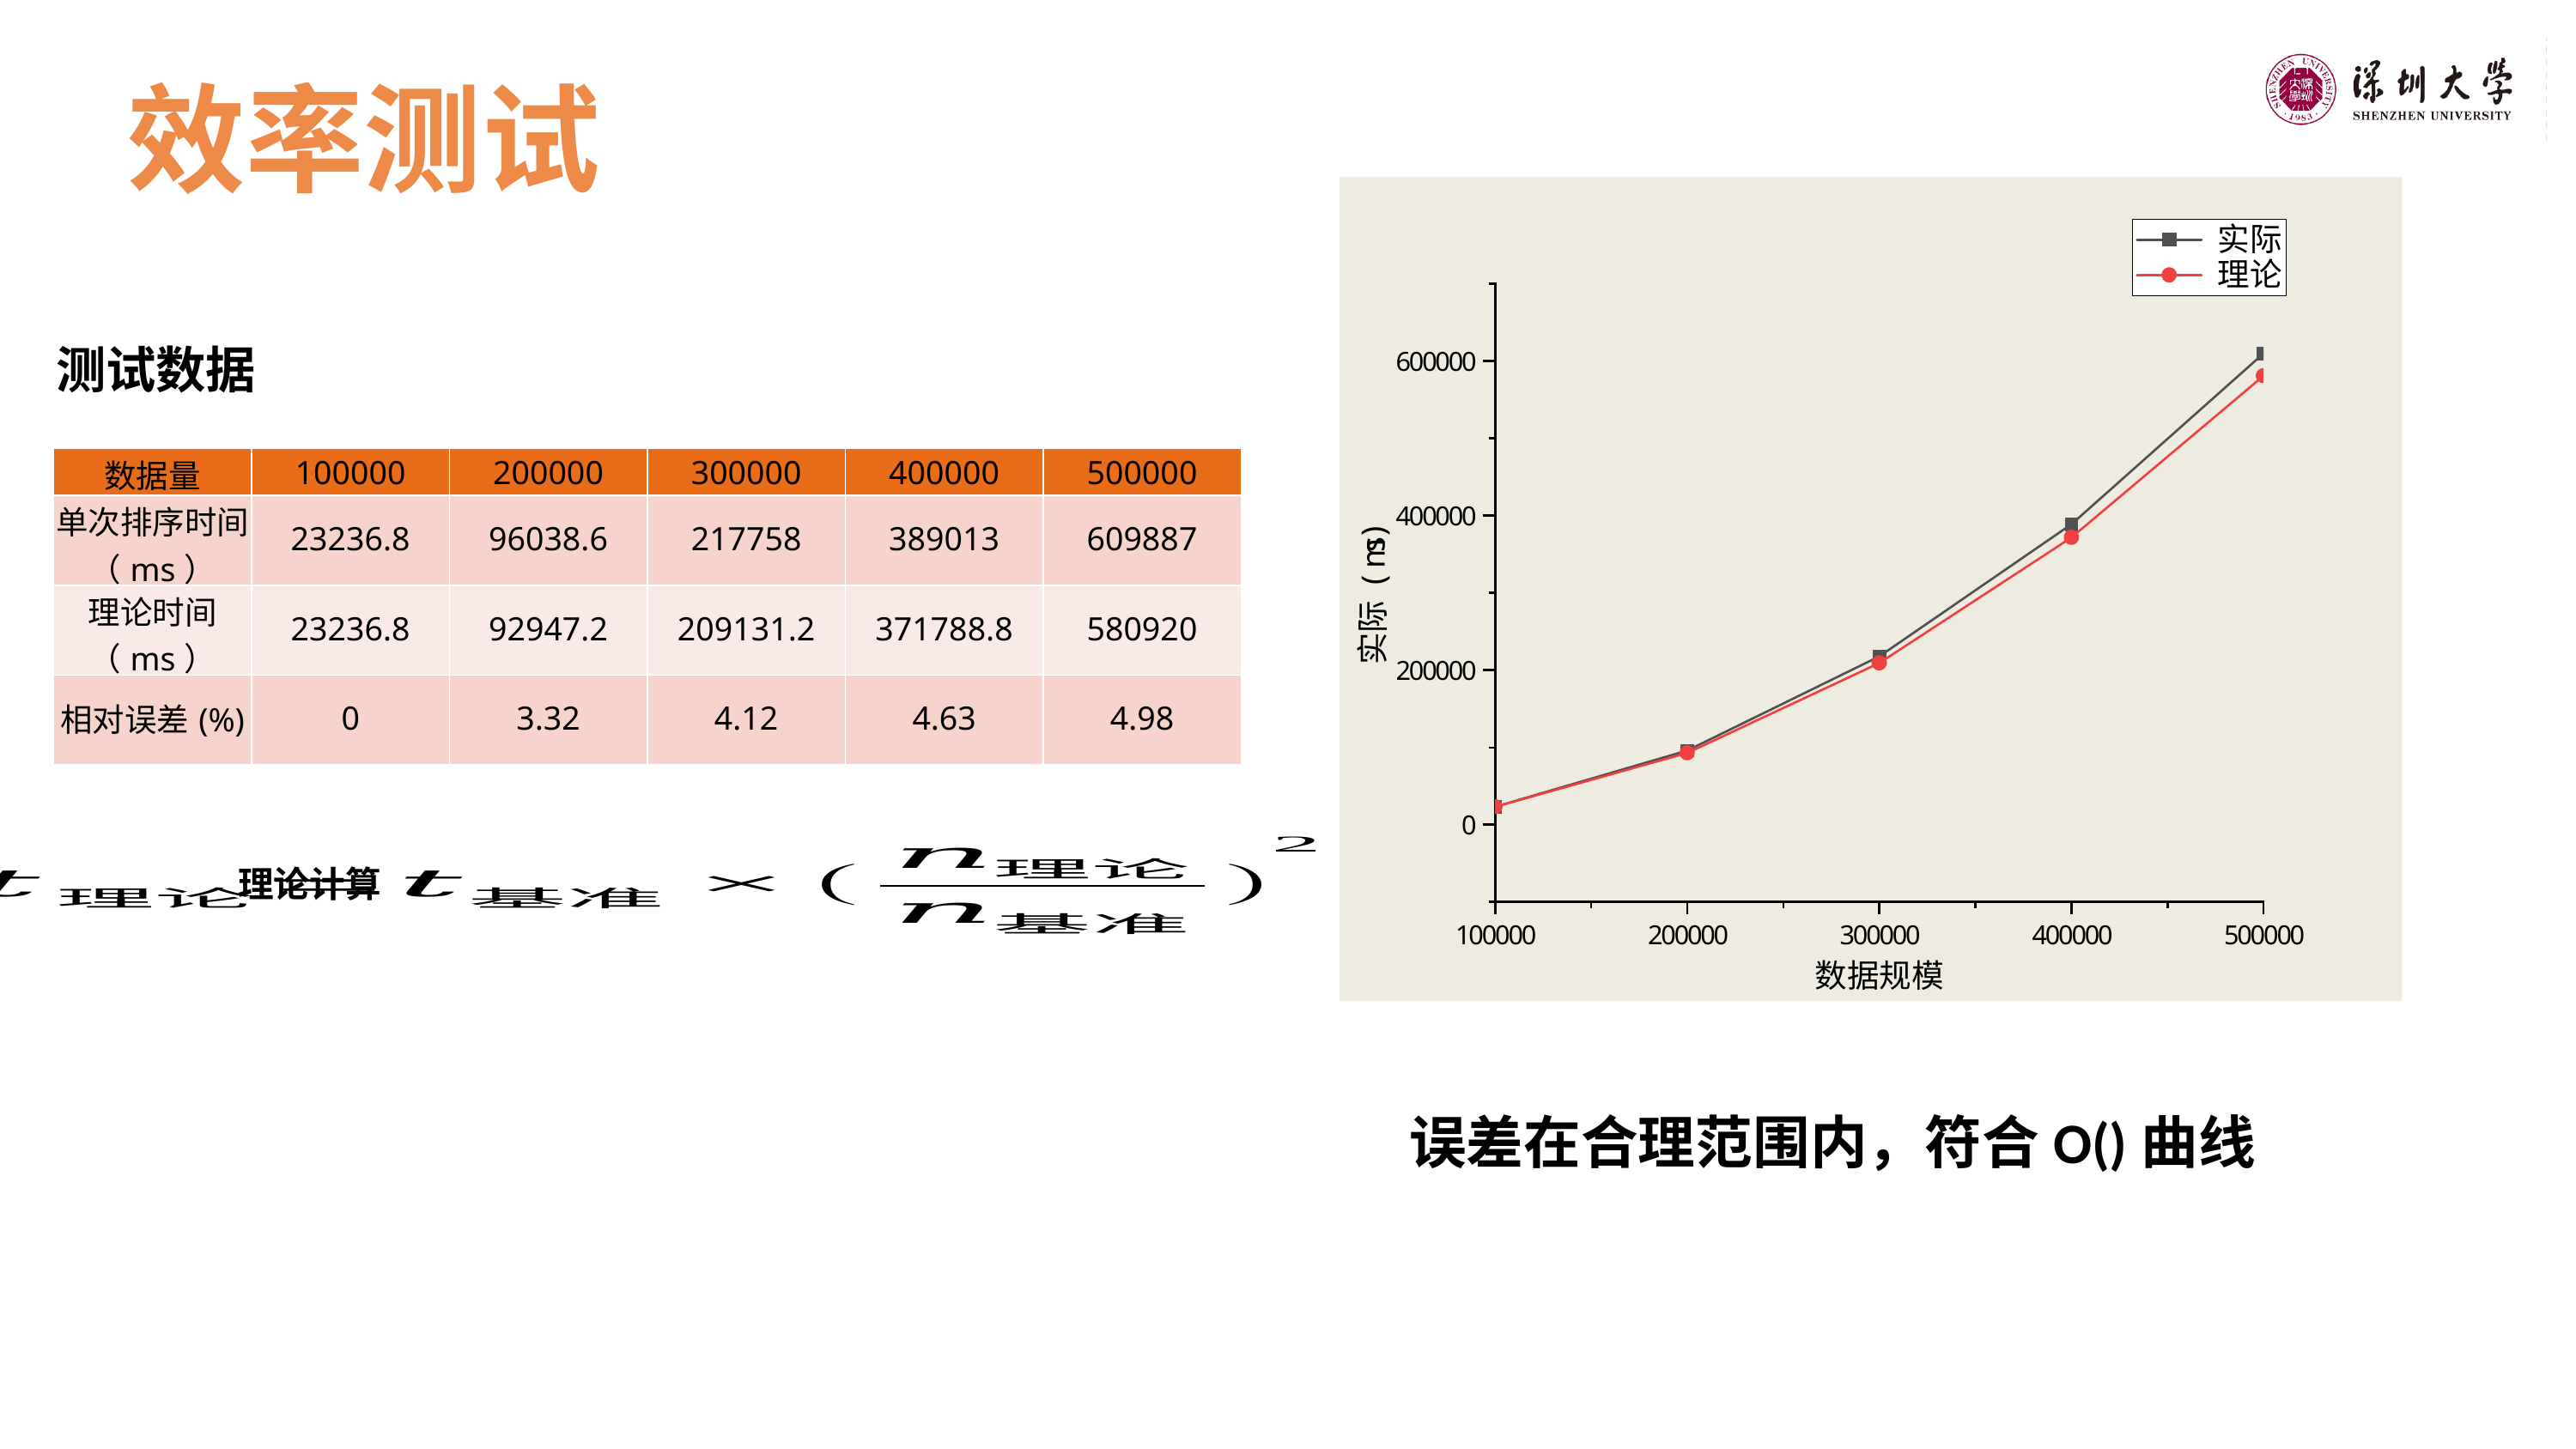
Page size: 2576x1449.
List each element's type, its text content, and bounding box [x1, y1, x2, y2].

table_cell 209131.2 [648, 586, 845, 675]
table_cell 单次排序时间（ms） [54, 496, 251, 585]
table_header 数据量 [54, 449, 251, 494]
table_cell 217758 [648, 496, 845, 585]
table_cell 理论时间 （ms） [54, 586, 251, 675]
table_header 400000 [846, 449, 1042, 494]
text_box [1340, 177, 2403, 182]
table_cell 4.63 [846, 676, 1042, 764]
picture [1293, 183, 2421, 1046]
table_cell 96038.6 [450, 496, 647, 585]
table_cell 相对误差(%) [54, 676, 251, 764]
table_header 200000 [450, 449, 647, 494]
table_cell 92947.2 [450, 586, 647, 675]
text_box 理论计算 [225, 855, 537, 912]
table_header 100000 [252, 449, 449, 494]
table_cell 4.98 [1044, 676, 1241, 764]
table_cell 389013 [846, 496, 1042, 585]
table_cell 371788.8 [846, 586, 1042, 675]
table_header 500000 [1044, 449, 1241, 494]
table_cell 23236.8 [252, 496, 449, 585]
table_cell 580920 [1044, 586, 1241, 675]
table_cell 3.32 [450, 676, 647, 764]
table_cell 23236.8 [252, 586, 449, 675]
table_header 300000 [648, 449, 845, 494]
table_cell 609887 [1044, 496, 1241, 585]
picture [2243, 37, 2548, 144]
table_cell 4.12 [648, 676, 845, 764]
table_cell 0 [252, 676, 449, 764]
text_box 测试数据 [43, 331, 355, 405]
text_box 效率测试 [0, 59, 846, 214]
